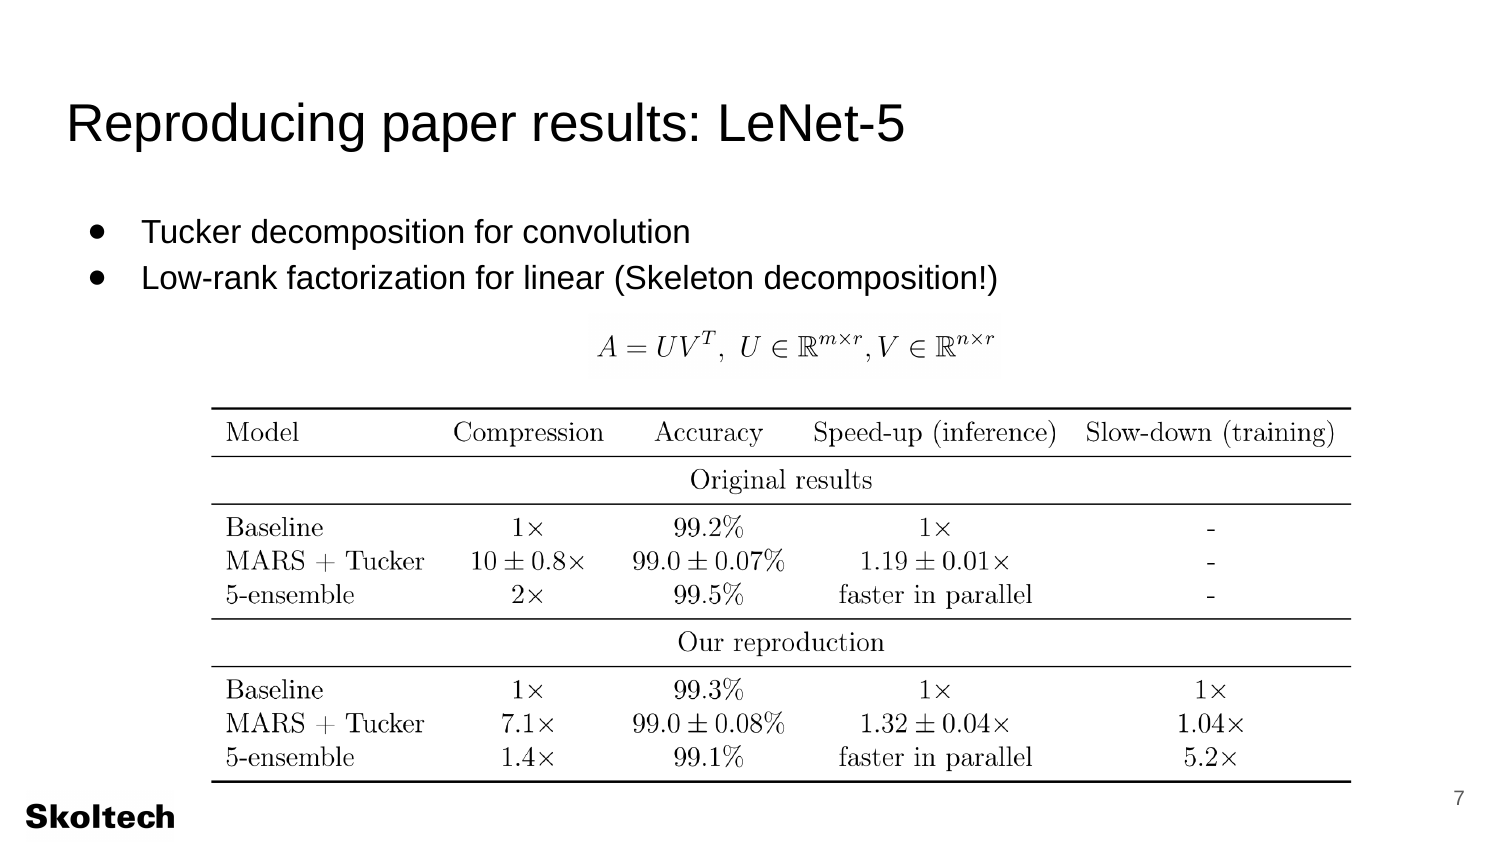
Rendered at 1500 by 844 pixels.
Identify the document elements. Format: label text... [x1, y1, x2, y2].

slide_number ‹#› [1389, 764, 1480, 830]
picture [25, 790, 174, 843]
title Reproducing paper results: LeNet-5 [51, 72, 1449, 167]
picture [588, 313, 1001, 379]
picture [199, 396, 1364, 799]
list Tucker decomposition for convolution Low-rank factorization for linear (Skeleton decomposition!) [51, 189, 1449, 686]
